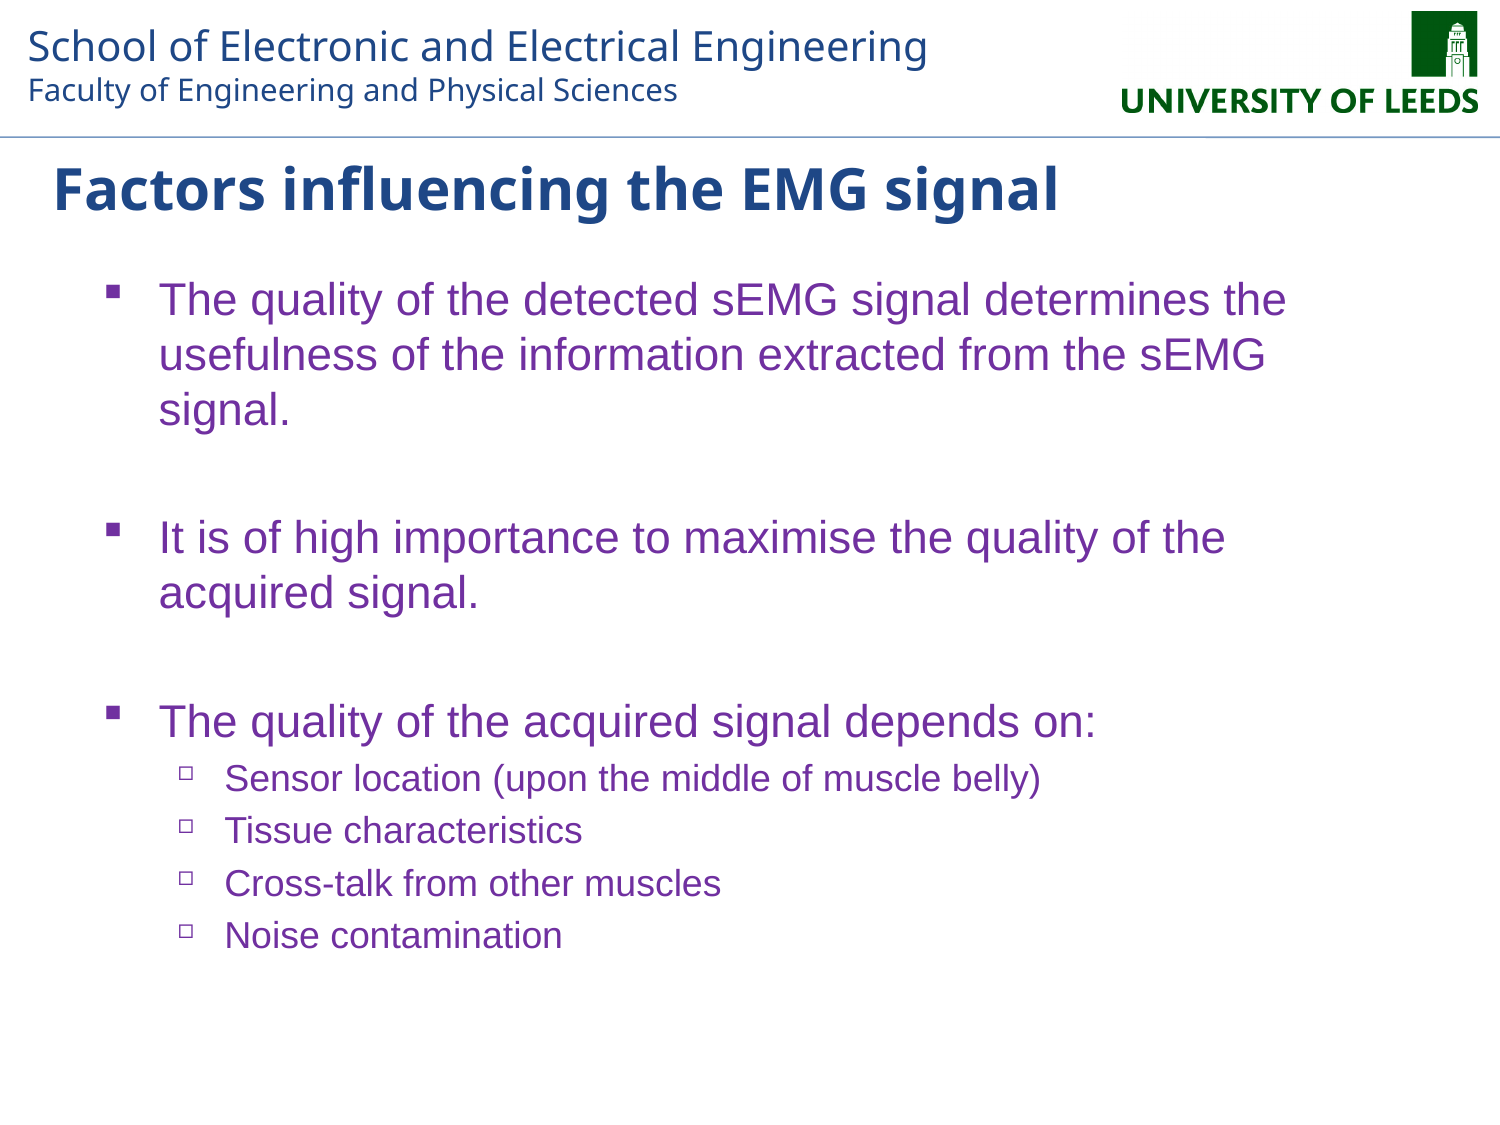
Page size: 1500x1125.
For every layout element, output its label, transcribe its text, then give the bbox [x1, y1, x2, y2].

title Factors influencing the EMG signal [37, 137, 1388, 238]
picture [1122, 11, 1478, 113]
list The quality of the detected sEMG signal determines the usefulness of the information extracted from the sEMG signal. It is of high importance to maximise the quality of the acquired signal. The quality of the acquired signal depends on: Sensor location (upon the middle of muscle belly) Tissue characteristics Cross-talk from other muscles Noise contamination [87, 262, 1388, 976]
